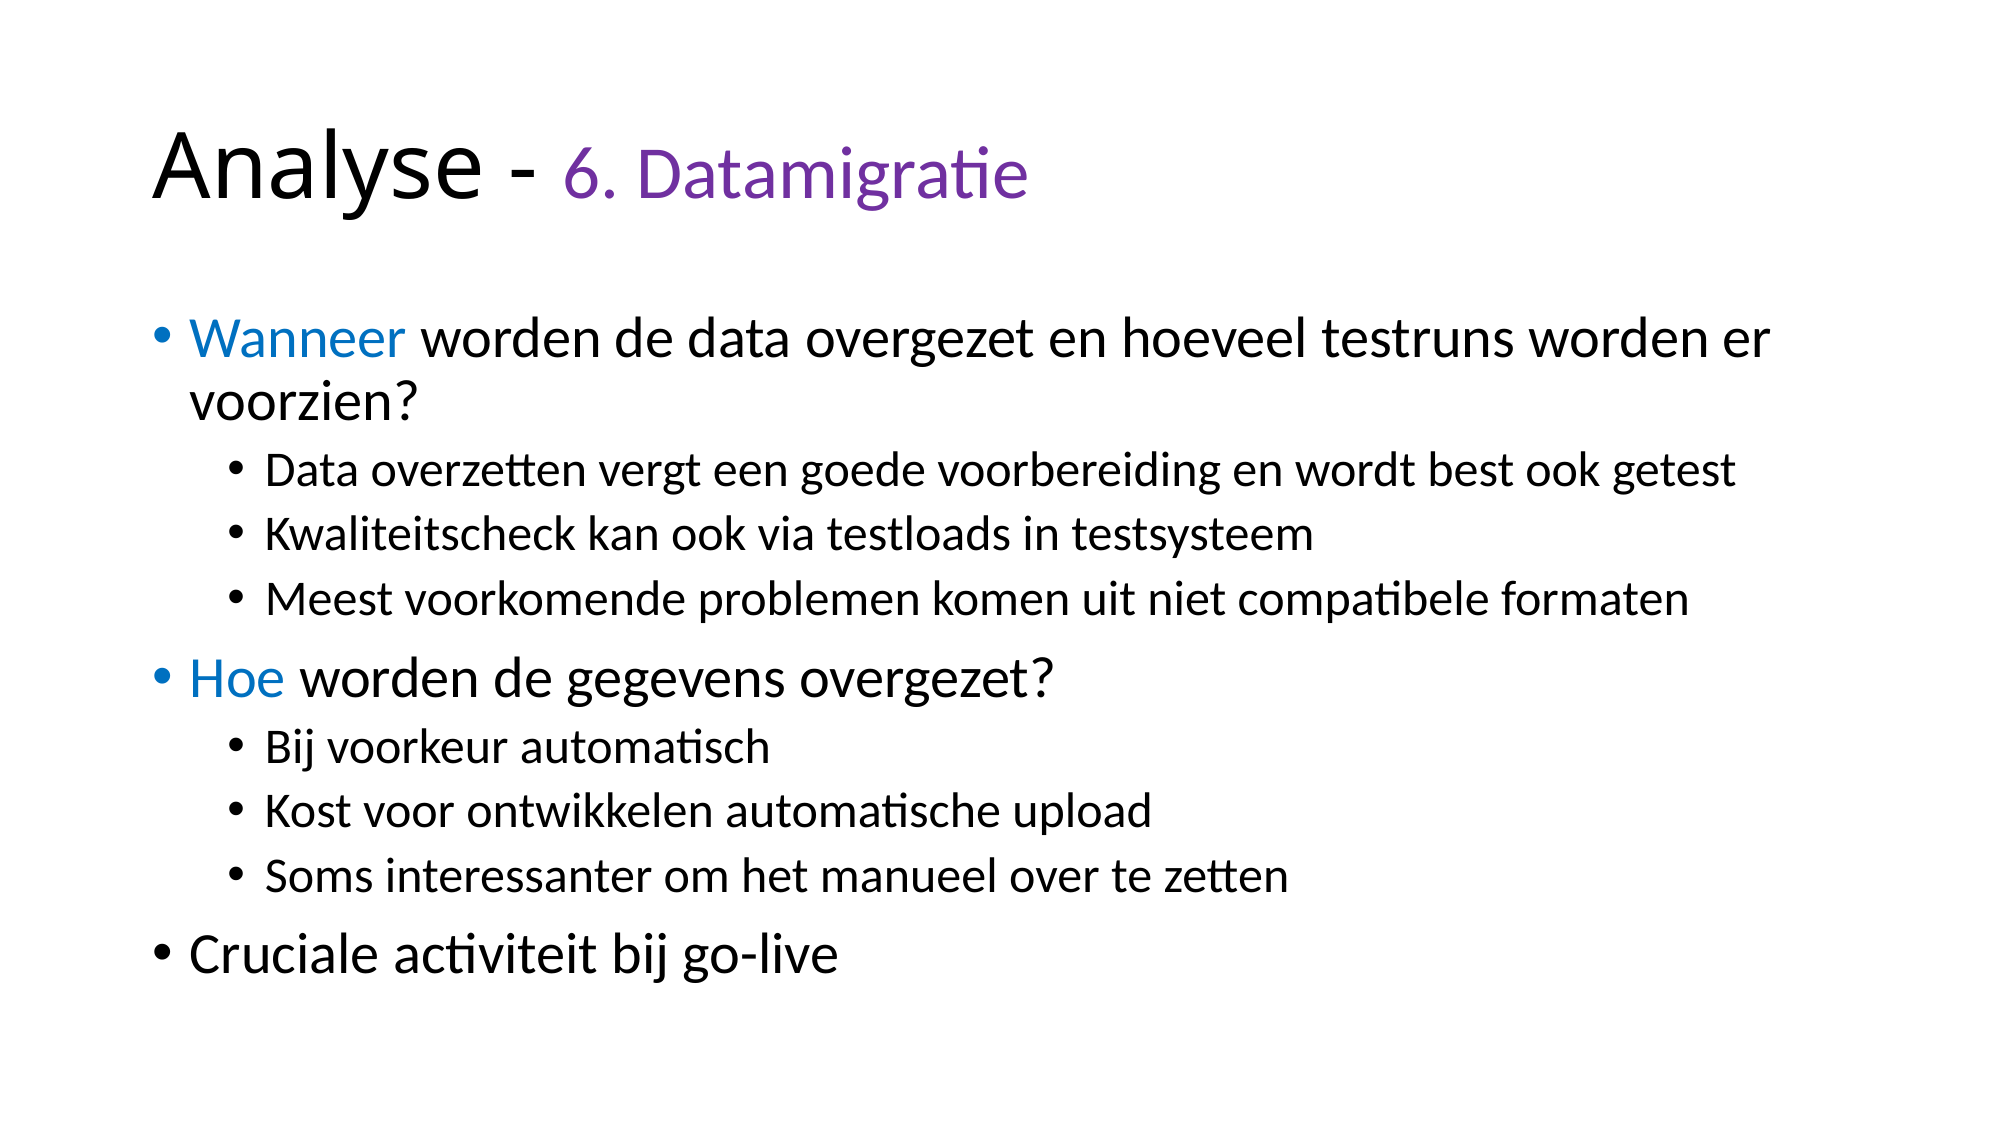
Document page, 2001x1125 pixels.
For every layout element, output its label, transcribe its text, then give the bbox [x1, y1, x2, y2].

list Wanneer worden de data overgezet en hoeveel testruns worden er voorzien? Data overzetten vergt een goede voorbereiding en wordt best ook getest Kwaliteitscheck kan ook via testloads in testsysteem Meest voorkomende problemen komen uit niet compatibele formaten Hoe worden de gegevens overgezet? Bij voorkeur automatisch Kost voor ontwikkelen automatische upload Soms interessanter om het manueel over te zetten Cruciale activiteit bij go-live [137, 299, 1863, 1014]
title Analyse - 6. Datamigratie [137, 59, 1863, 278]
